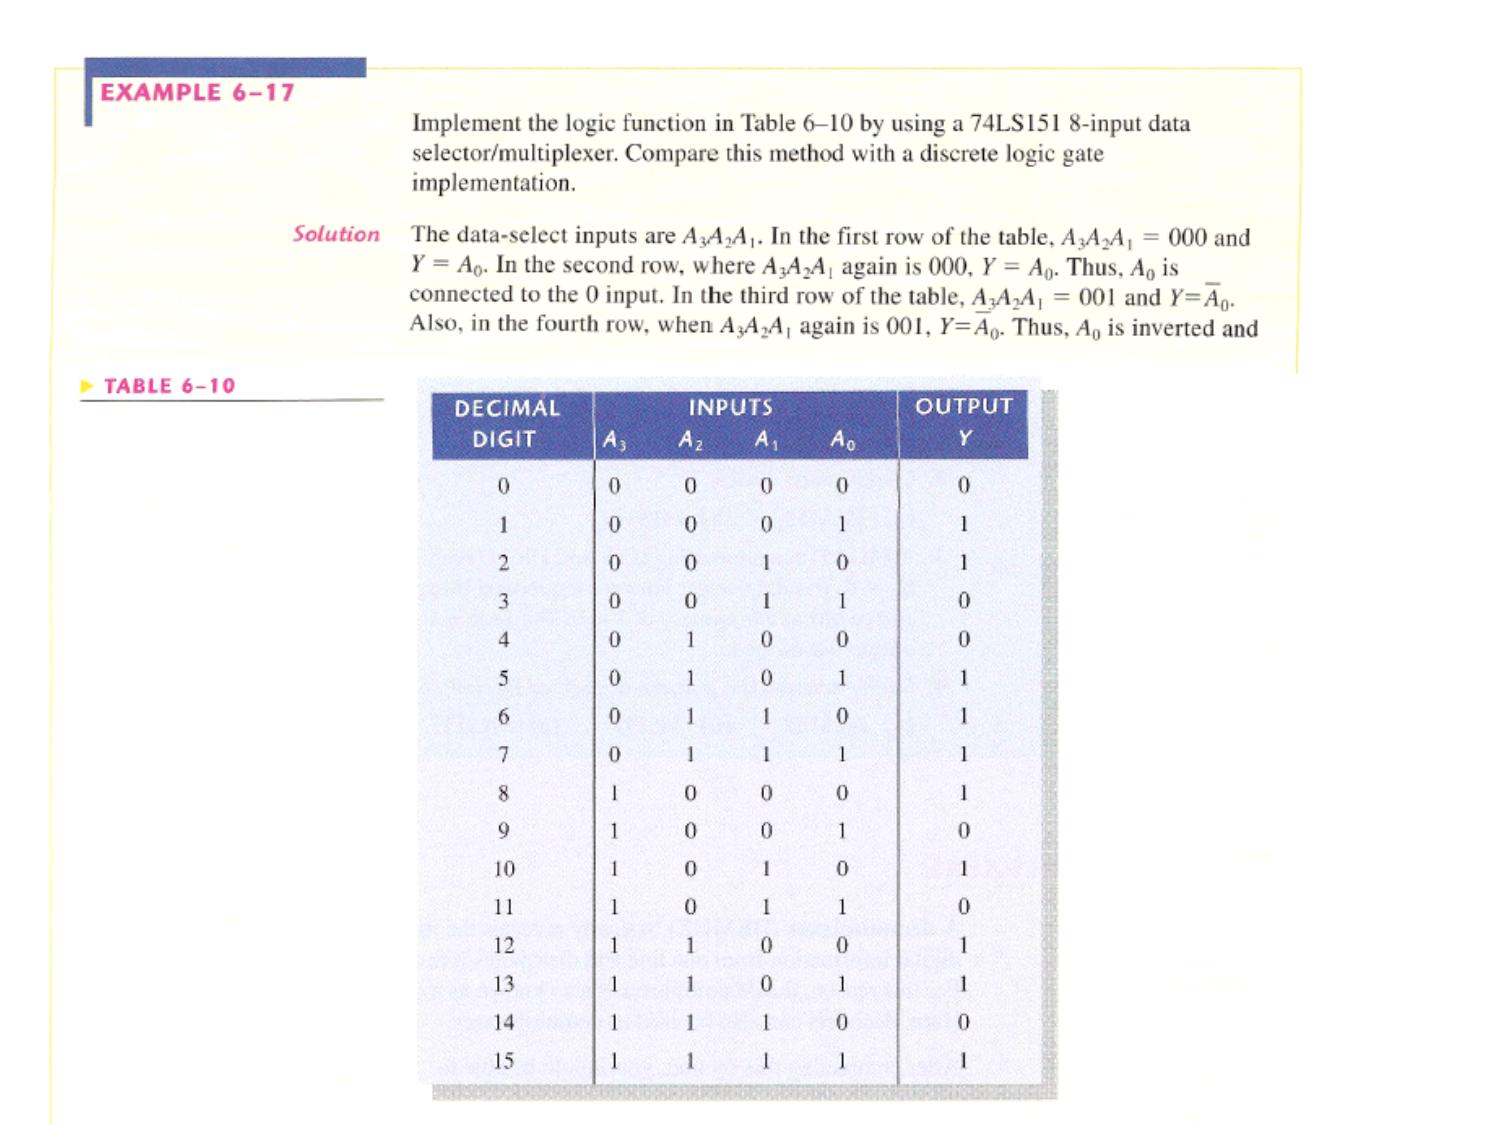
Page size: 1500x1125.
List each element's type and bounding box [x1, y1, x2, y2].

picture [37, 37, 1351, 1125]
